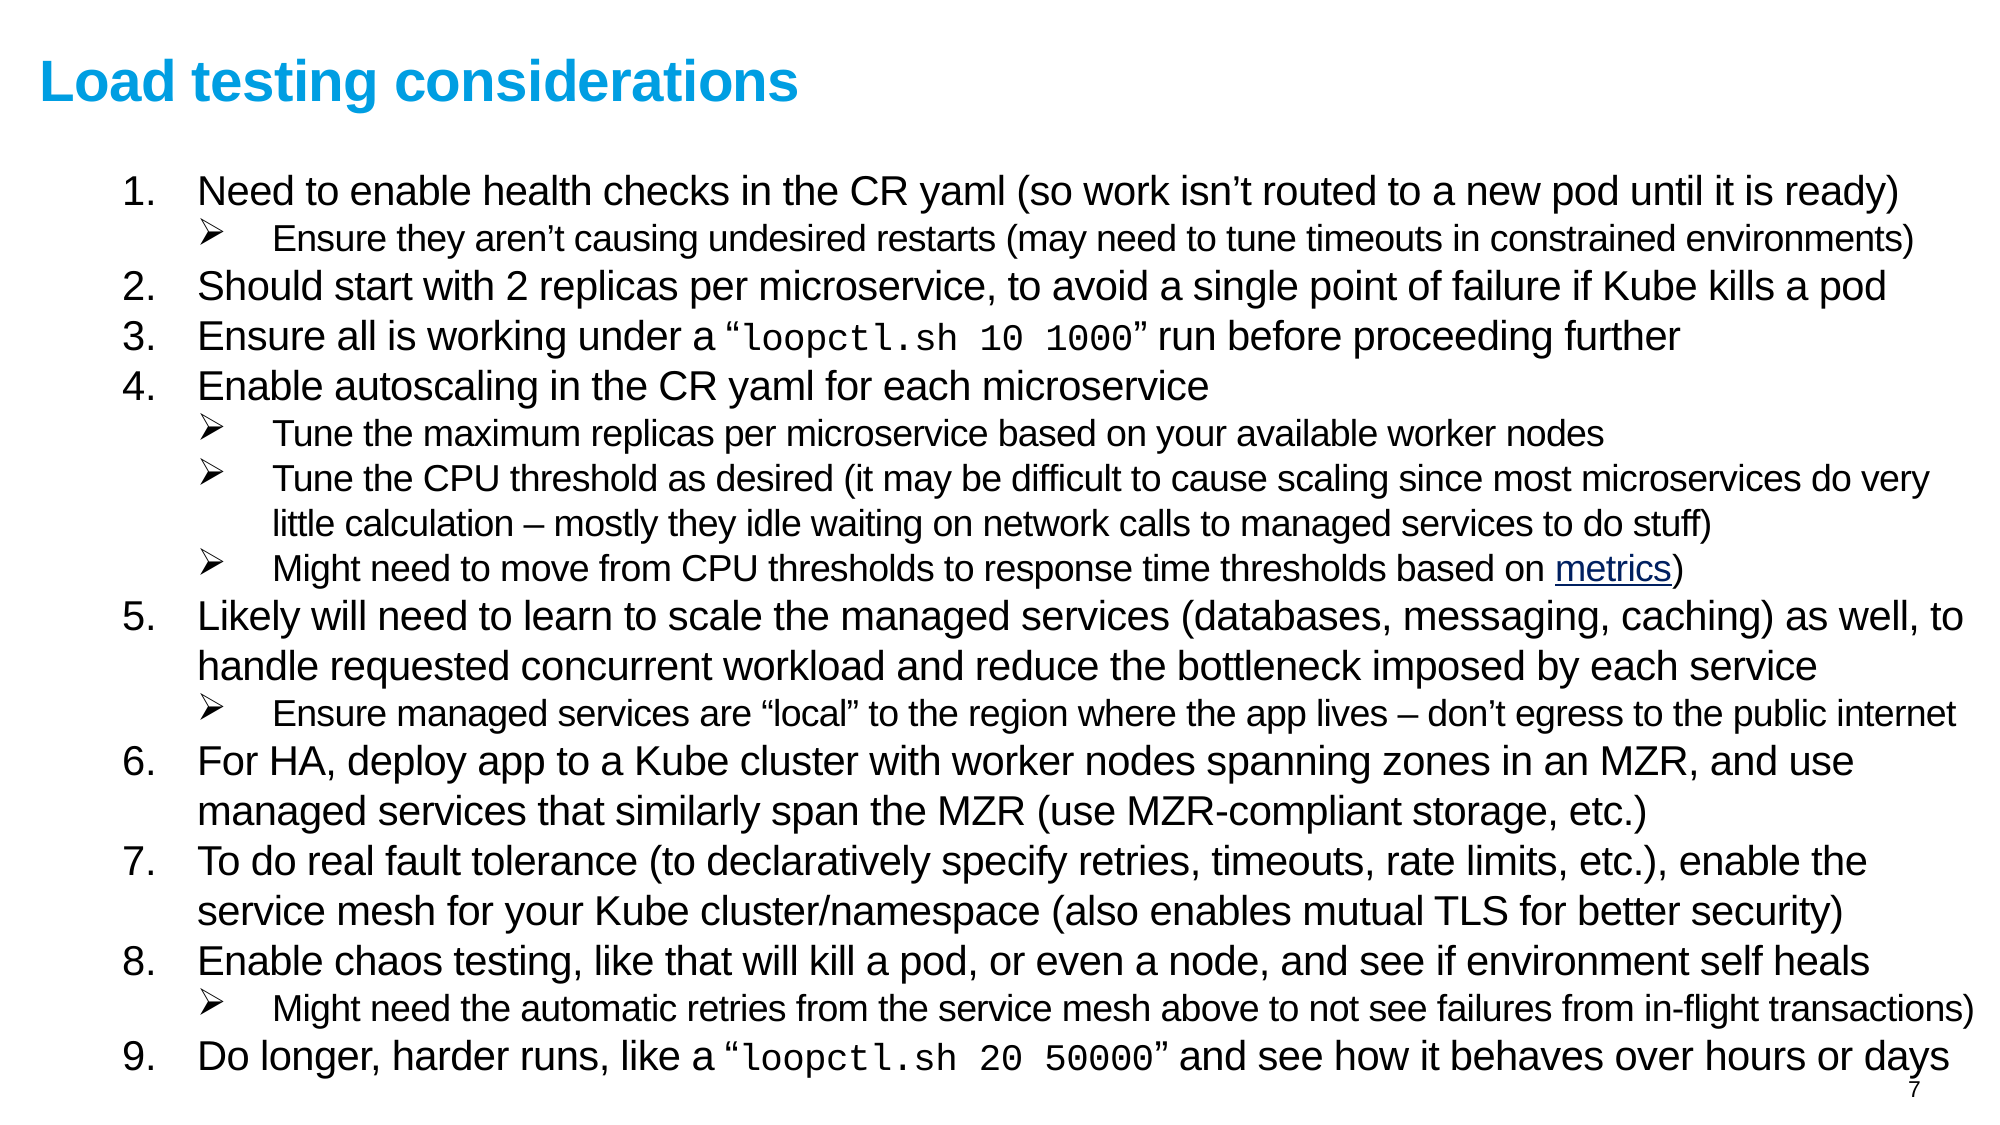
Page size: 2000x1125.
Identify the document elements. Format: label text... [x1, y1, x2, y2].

title Load testing considerations [39, 43, 1960, 115]
text_box Need to enable health checks in the CR yaml (so work isn’t routed to a new pod until it is ready) Ensure they aren’t causing undesired restarts (may need to tune timeouts in constrained environments) Should start with 2 replicas per microservice, to avoid a single point of failure if Kube kills a pod Ensure all is working under a “loopctl.sh 10 1000” run before proceeding further Enable autoscaling in the CR yaml for each microservice Tune the maximum replicas per microservice based on your available worker nodes Tune the CPU threshold as desired (it may be difficult to cause scaling since most microservices do very little calculation – mostly they idle waiting on network calls to managed services to do stuff) Might need to move from CPU thresholds to response time thresholds based on metrics) Likely will need to learn to scale the managed services (databases, messaging, caching) as well, to handle requested concurrent workload and reduce the bottleneck imposed by each service Ensure managed services are “local” to the region where the app lives – don’t egress to the public internet For HA, deploy app to a Kube cluster with worker nodes spanning zones in an MZR, and use managed services that similarly span the MZR (use MZR-compliant storage, etc.) To do real fault tolerance (to declaratively specify retries, timeouts, rate limits, etc.), enable the service mesh for your Kube cluster/namespace (also enables mutual TLS for better security) Enable chaos testing, like that will kill a pod, or even a node, and see if environment self heals Might need the automatic retries from the service mesh above to not see failures from in-flight transactions) Do longer, harder runs, like a “loopctl.sh 20 50000” and see how it behaves over hours or days [122, 163, 1988, 1080]
